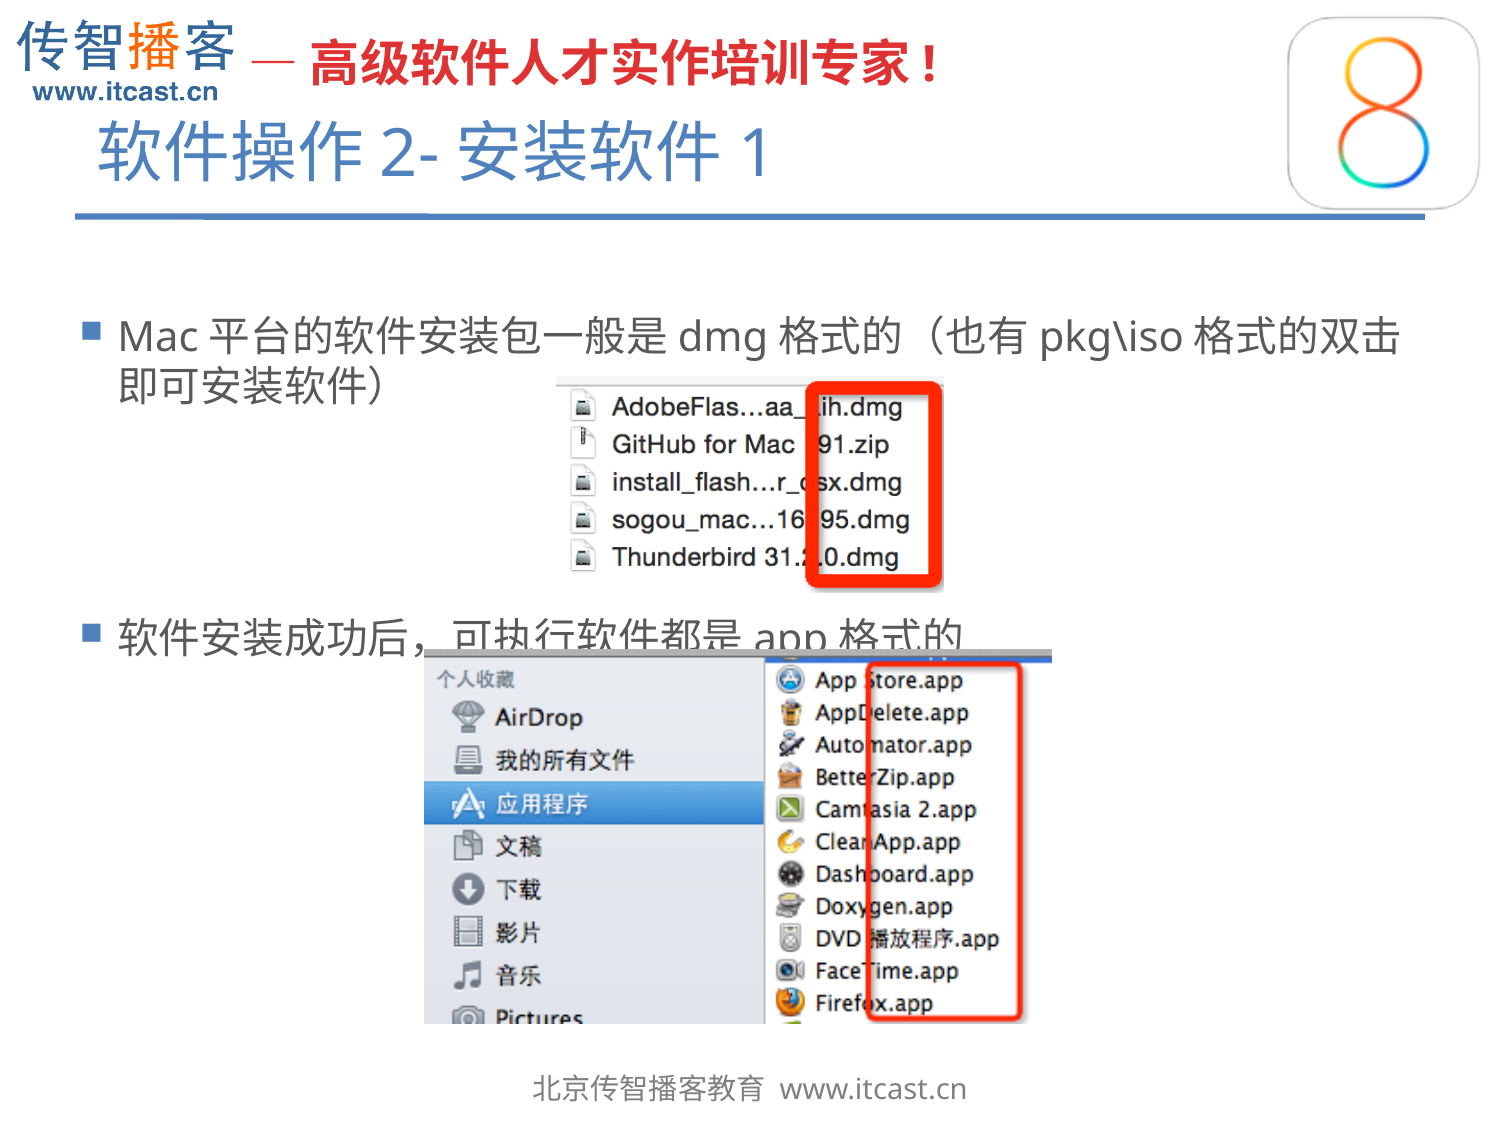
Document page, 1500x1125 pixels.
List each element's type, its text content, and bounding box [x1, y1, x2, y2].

picture [16, 19, 234, 101]
list Mac平台的软件安装包一般是dmg格式的（也有pkg\iso格式的双击即可安装软件） 软件安装成功后，可执行软件都是app格式的 [64, 302, 1447, 1024]
picture [555, 375, 945, 594]
picture [1270, 0, 1497, 227]
picture [424, 649, 1053, 1024]
title 软件操作2-安装软件1 [81, 102, 1416, 238]
